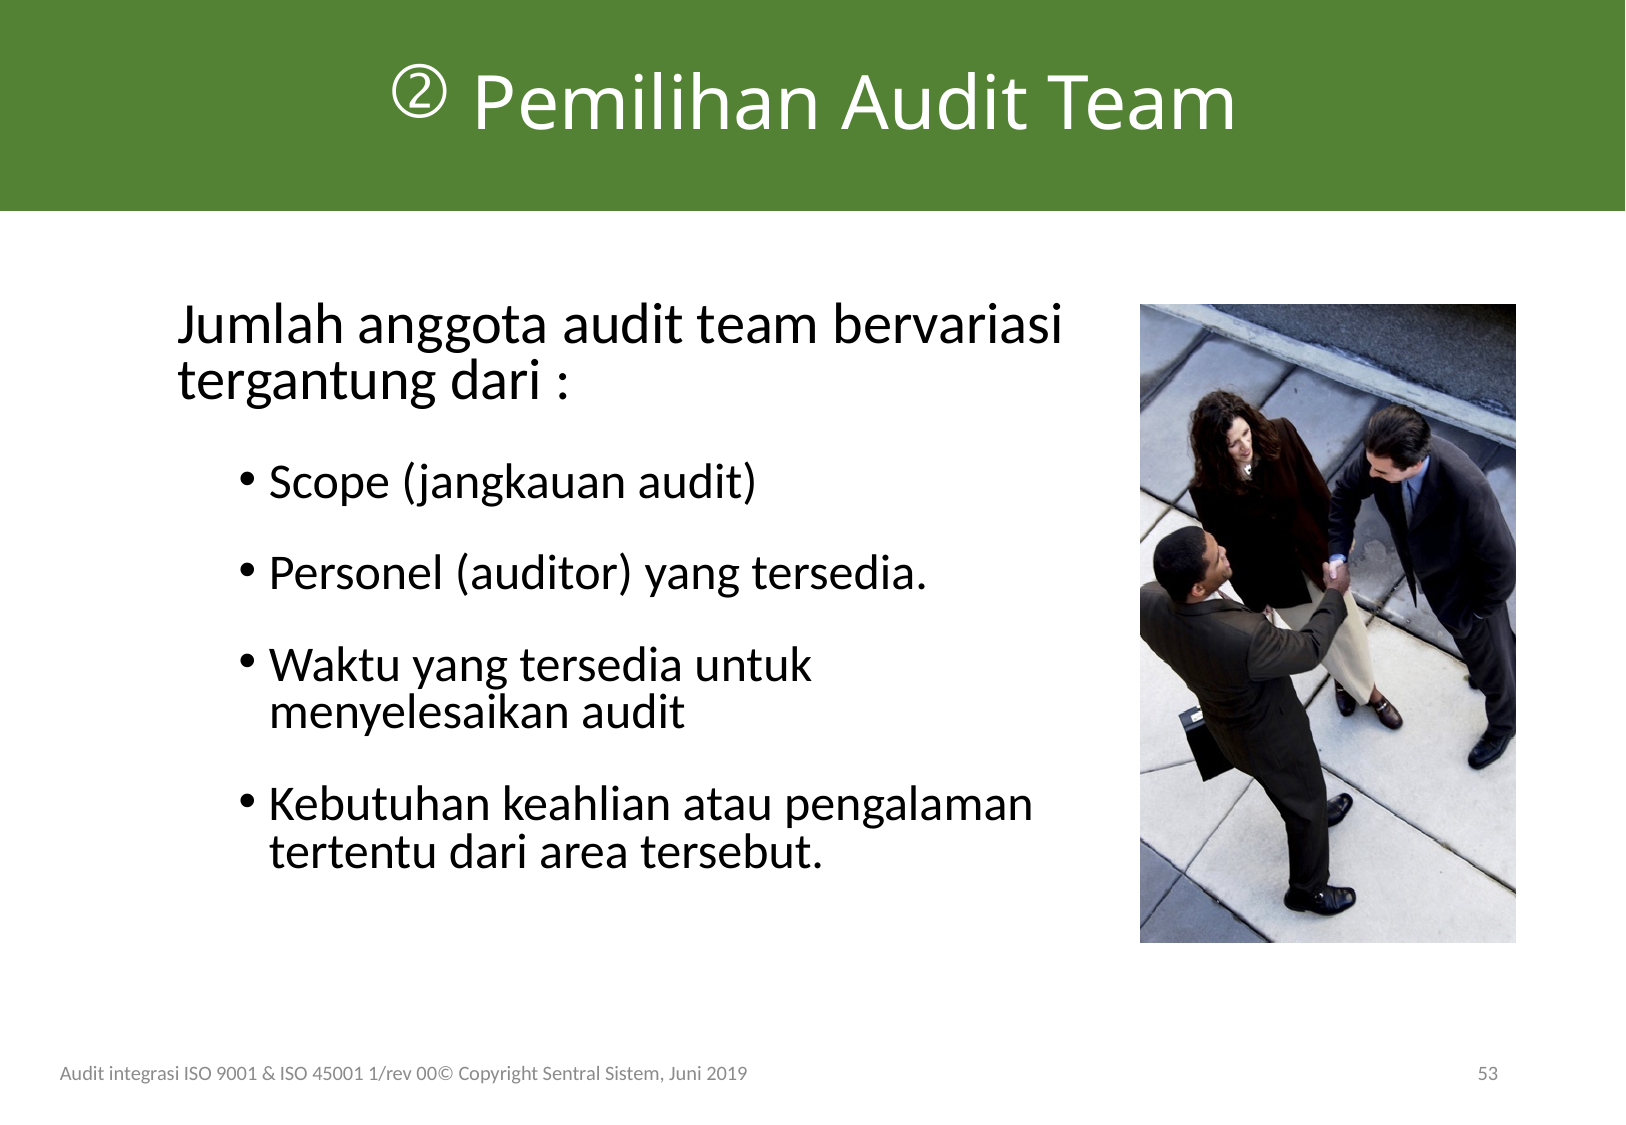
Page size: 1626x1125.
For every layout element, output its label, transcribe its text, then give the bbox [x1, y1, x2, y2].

list Jumlah anggota audit team bervariasi tergantung dari : Scope (jangkauan audit) Personel (auditor) yang tersedia. Waktu yang tersedia untuk menyelesaikan audit Kebutuhan keahlian atau pengalaman tertentu dari area tersebut. [162, 291, 1108, 1000]
picture [1140, 304, 1516, 943]
title Pemilihan Audit Team [0, 0, 1625, 211]
slide_number 53 [1147, 1042, 1514, 1103]
footer Audit integrasi ISO 9001 & ISO 45001 1/rev 00© Copyright Sentral Sistem, Juni 2019 [44, 1042, 1087, 1103]
